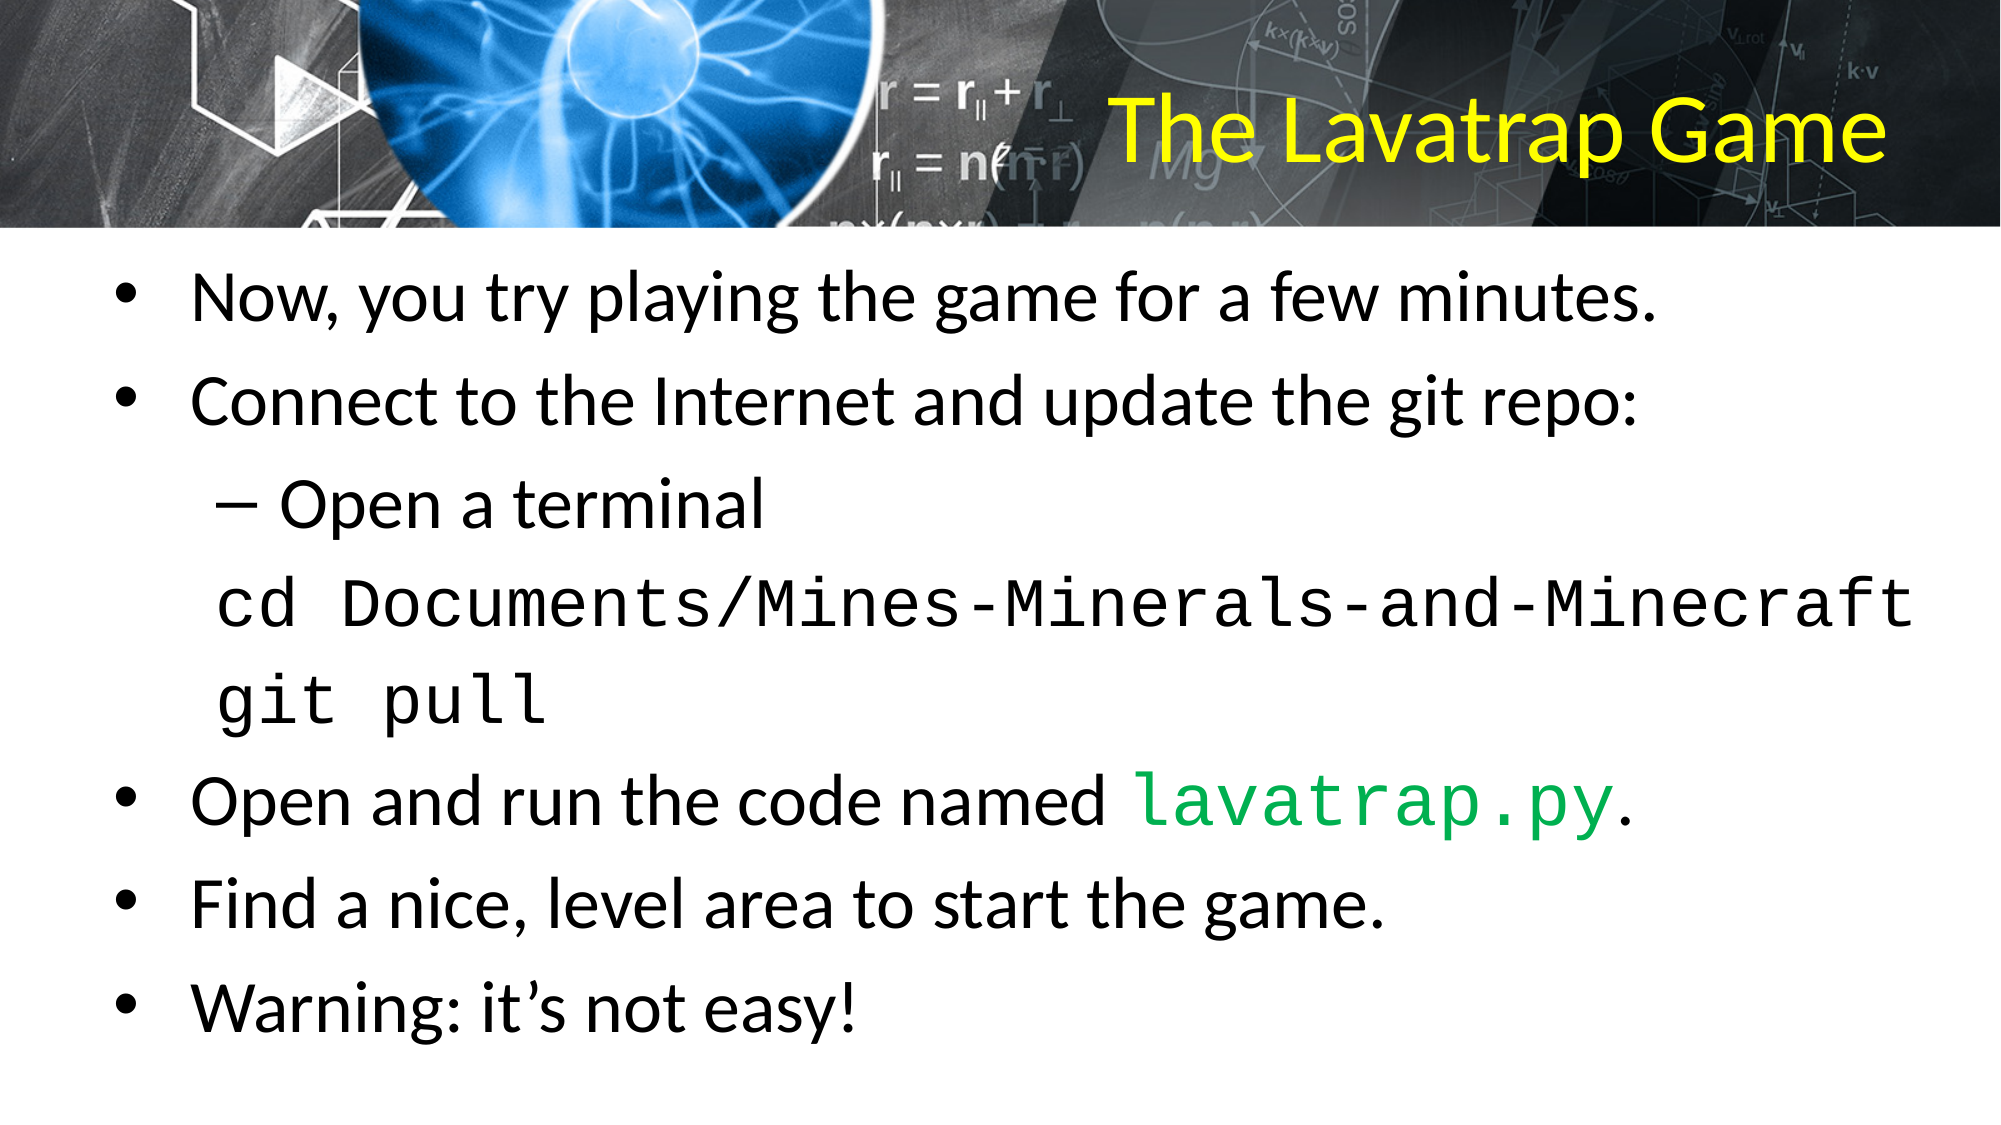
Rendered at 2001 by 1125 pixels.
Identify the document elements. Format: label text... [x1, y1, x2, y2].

title The Lavatrap Game [98, 39, 1905, 207]
picture [0, 0, 2001, 1125]
list Now, you try playing the game for a few minutes. Connect to the Internet and update the git repo: Open a terminal cd Documents/Mines-Minerals-and-Minecraft git pull Open and run the code named lavatrap.py. Find a nice, level area to start the game. Warning: it’s not easy! [98, 240, 1962, 1064]
